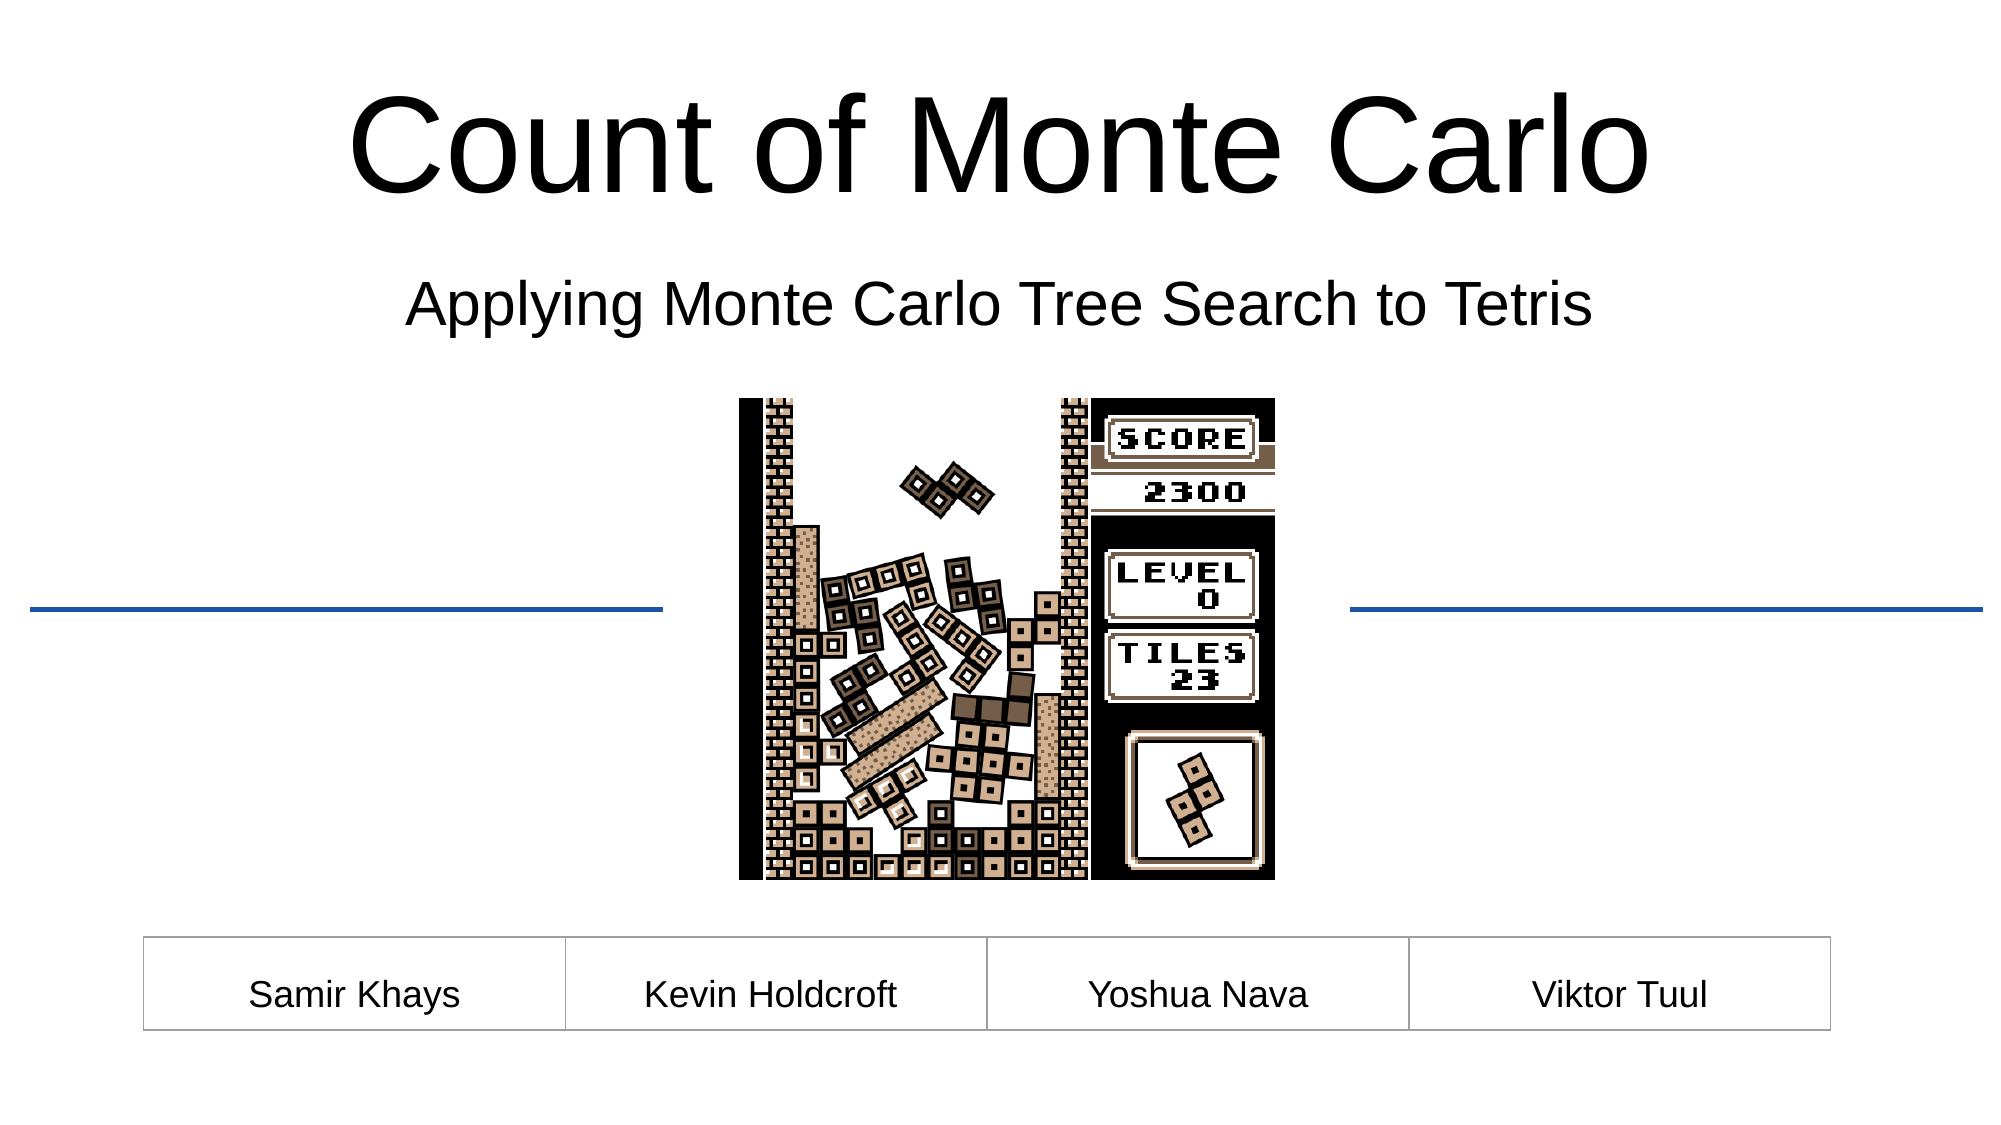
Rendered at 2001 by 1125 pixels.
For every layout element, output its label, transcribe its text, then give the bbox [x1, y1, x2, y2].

title Applying Monte Carlo Tree Search to Tetris [0, 264, 2000, 373]
title Count of Monte Carlo [0, 65, 2000, 264]
table_header Yoshua Nava [988, 938, 1408, 1029]
table_header Kevin Holdcroft [566, 938, 986, 1029]
picture [738, 397, 1275, 880]
table_header Samir Khays [144, 938, 565, 1029]
table_header Viktor Tuul [1410, 938, 1830, 1029]
